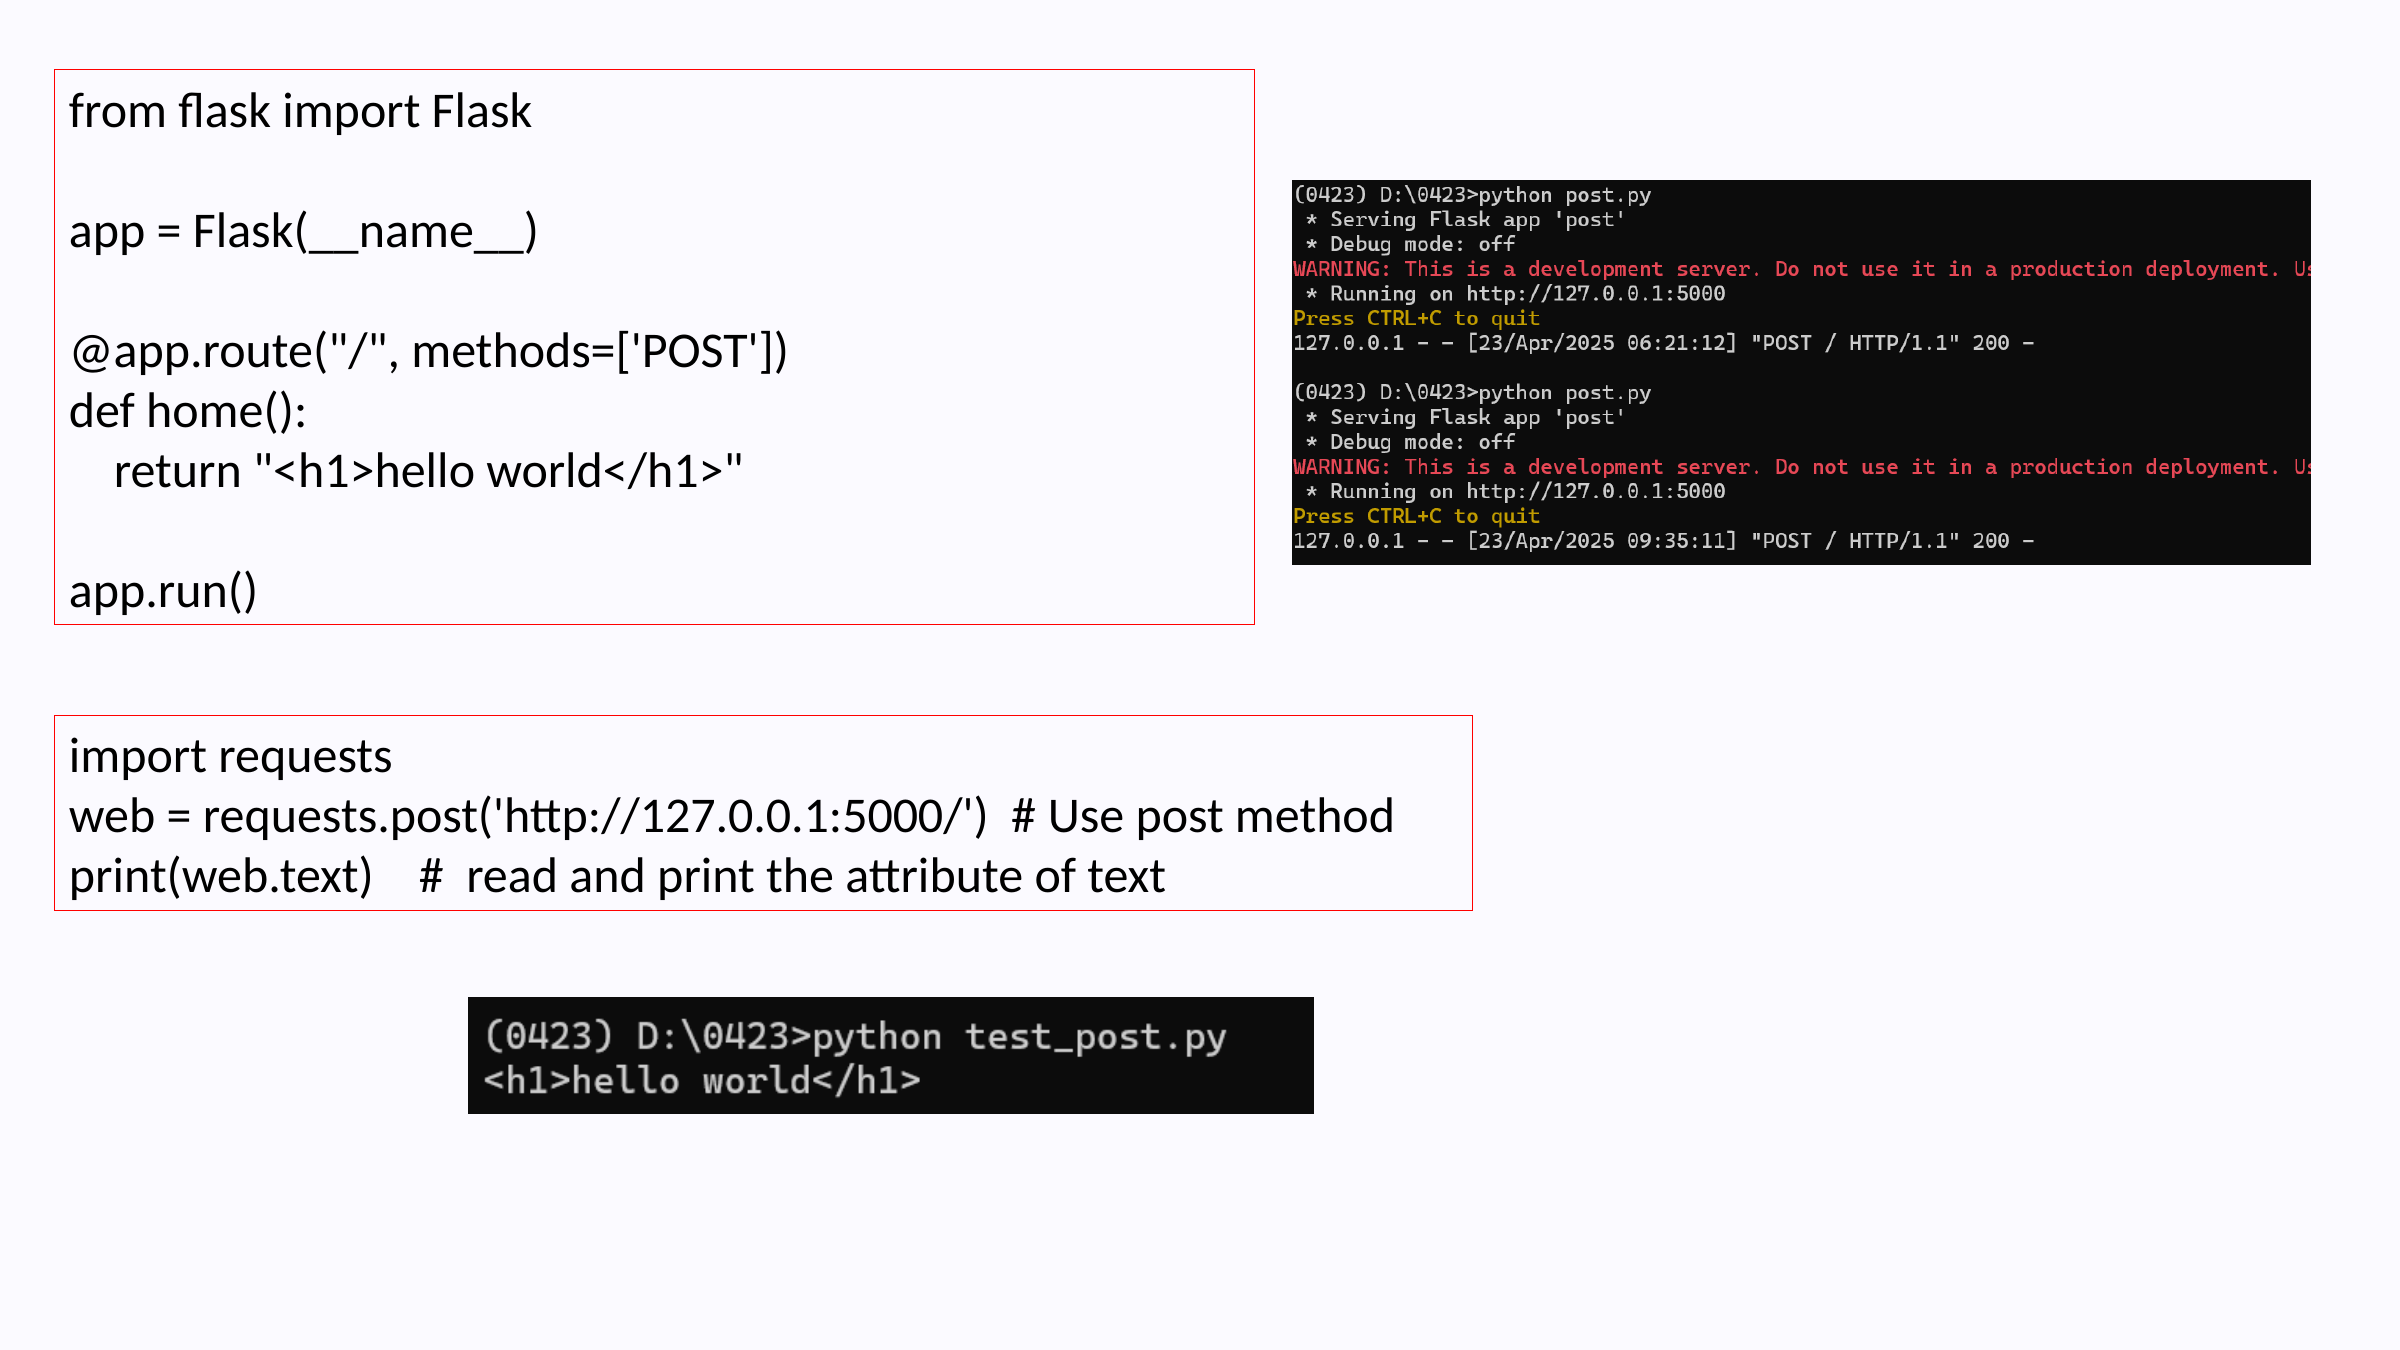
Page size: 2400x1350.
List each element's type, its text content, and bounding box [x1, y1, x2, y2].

text_box from flask import Flask app = Flask(__name__) @app.route("/", methods=['POST']) def home(): return "<h1>hello world</h1>" app.run() [54, 69, 1255, 625]
picture [468, 997, 1314, 1114]
picture [1291, 180, 2311, 565]
text_box import requests web = requests.post('http://127.0.0.1:5000/') # Use post method print(web.text) # read and print the attribute of text [54, 715, 1473, 911]
